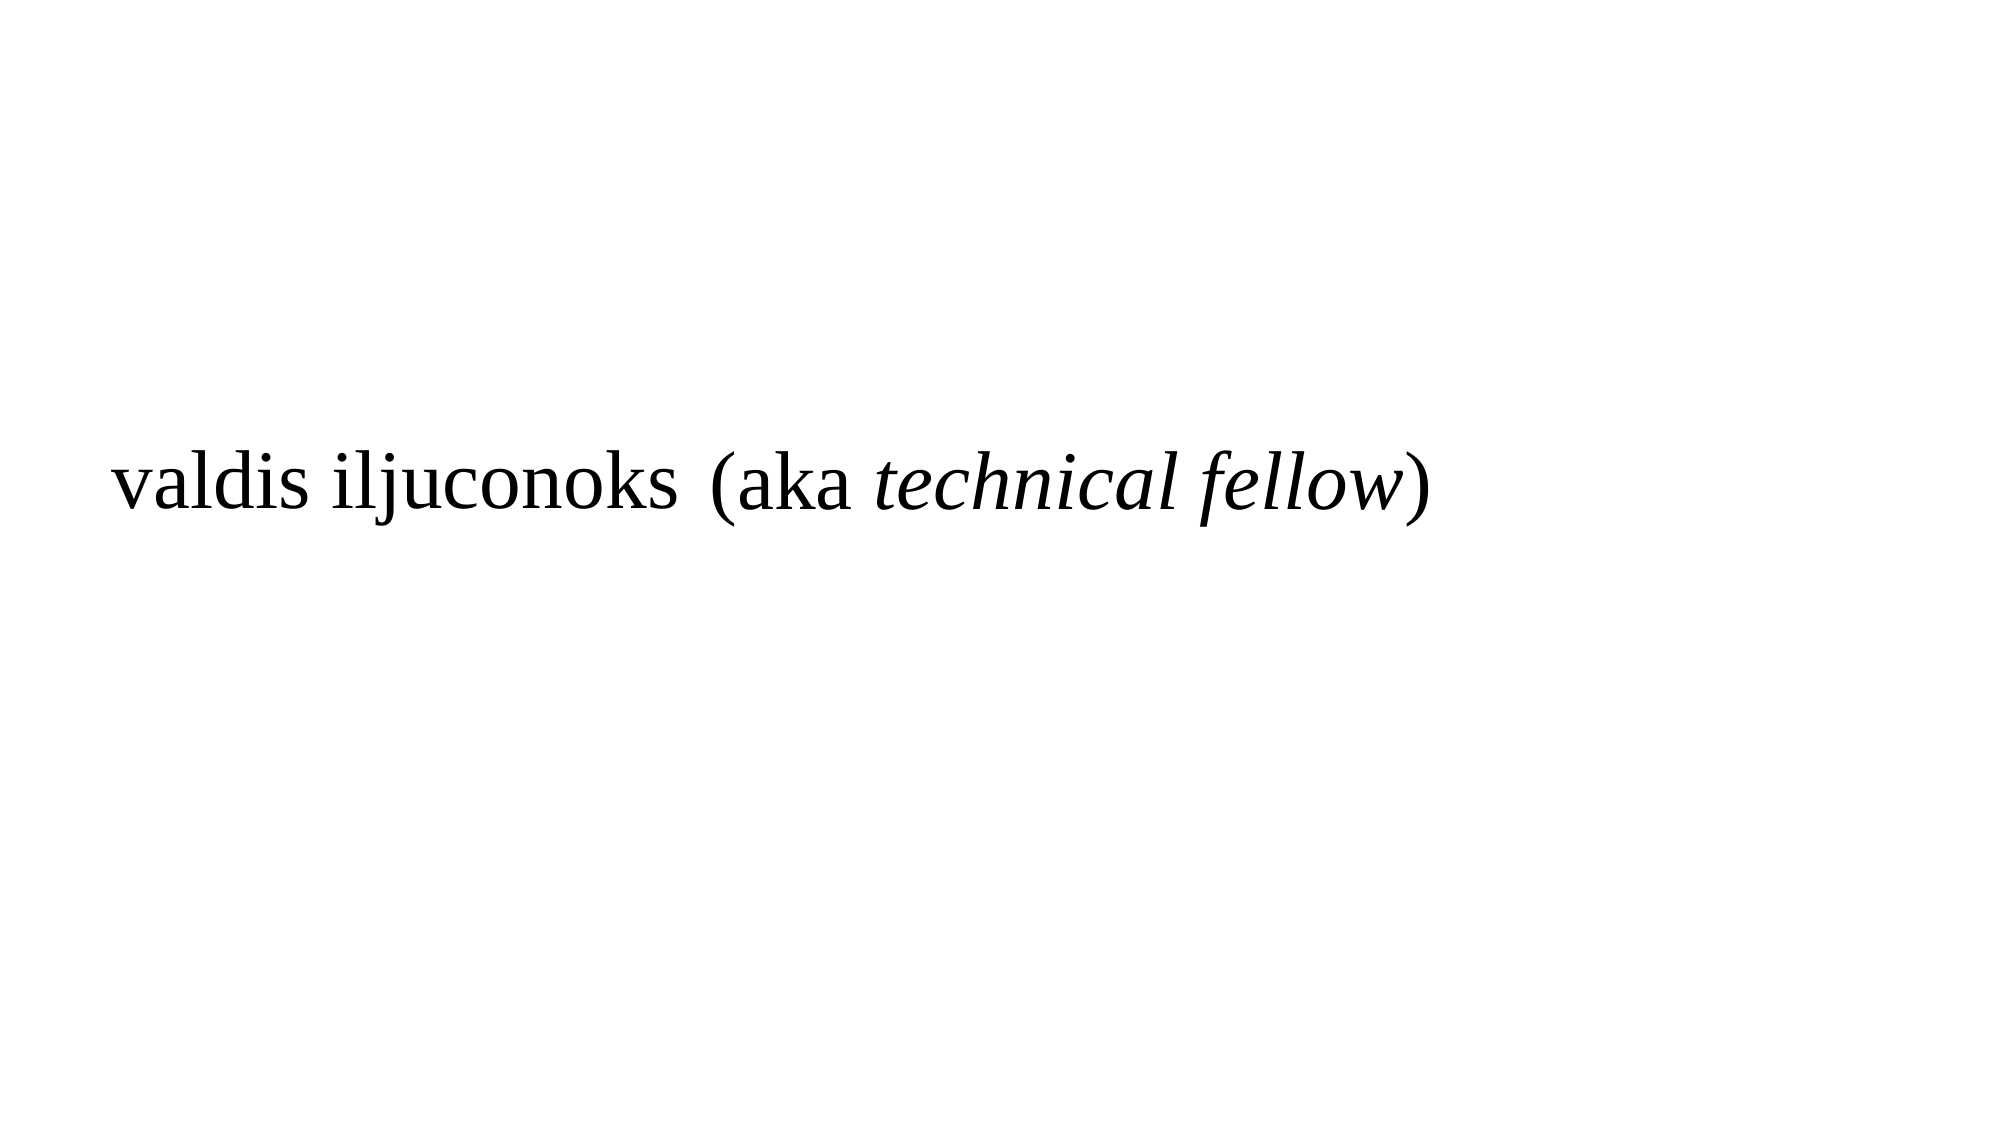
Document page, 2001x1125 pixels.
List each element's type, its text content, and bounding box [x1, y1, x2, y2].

text_box valdis iljuconoks [96, 417, 1821, 705]
text_box (aka technical fellow) [694, 418, 1812, 707]
